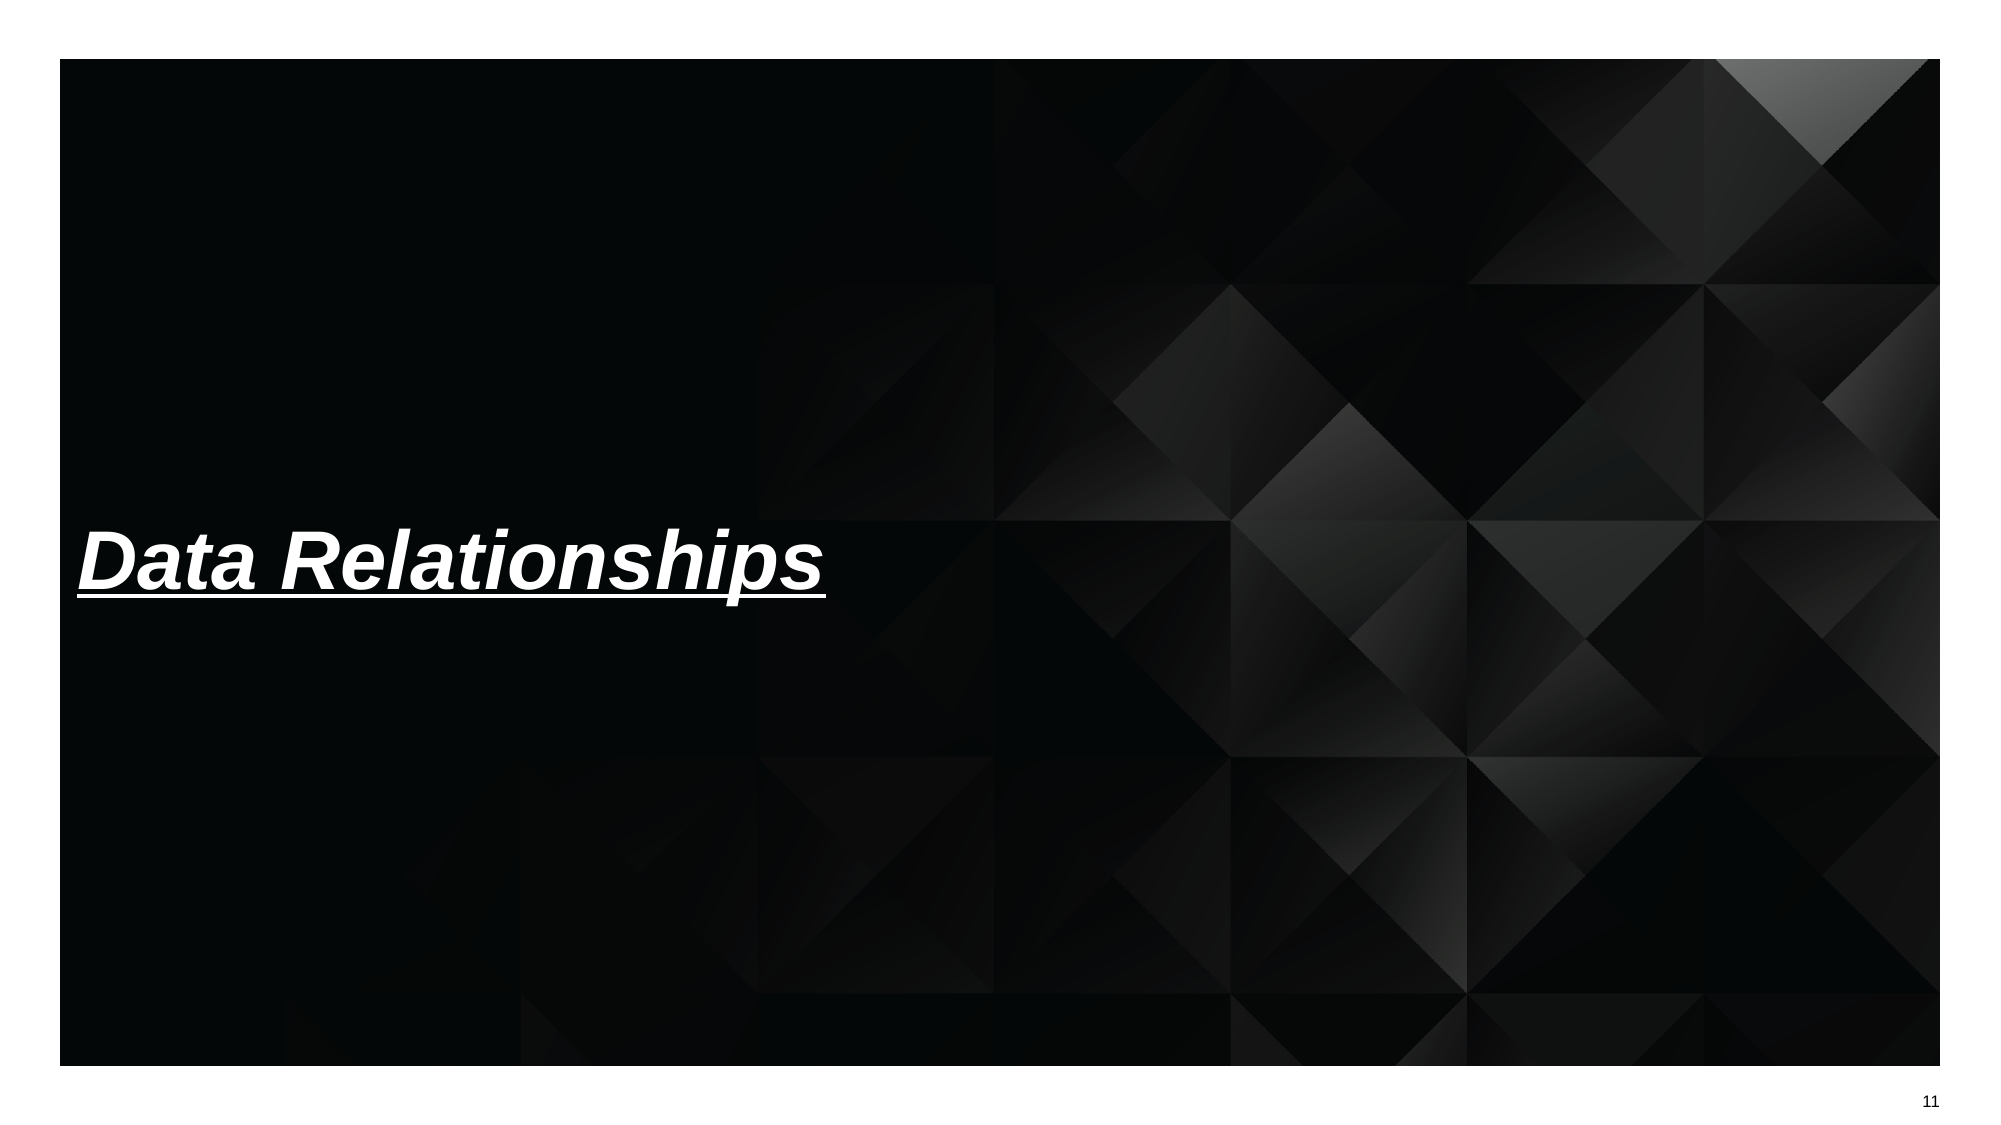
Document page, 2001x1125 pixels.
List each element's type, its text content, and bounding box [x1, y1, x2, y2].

slide_number 11 [1800, 1076, 2000, 1125]
title Data Relationships [62, 59, 1938, 1066]
